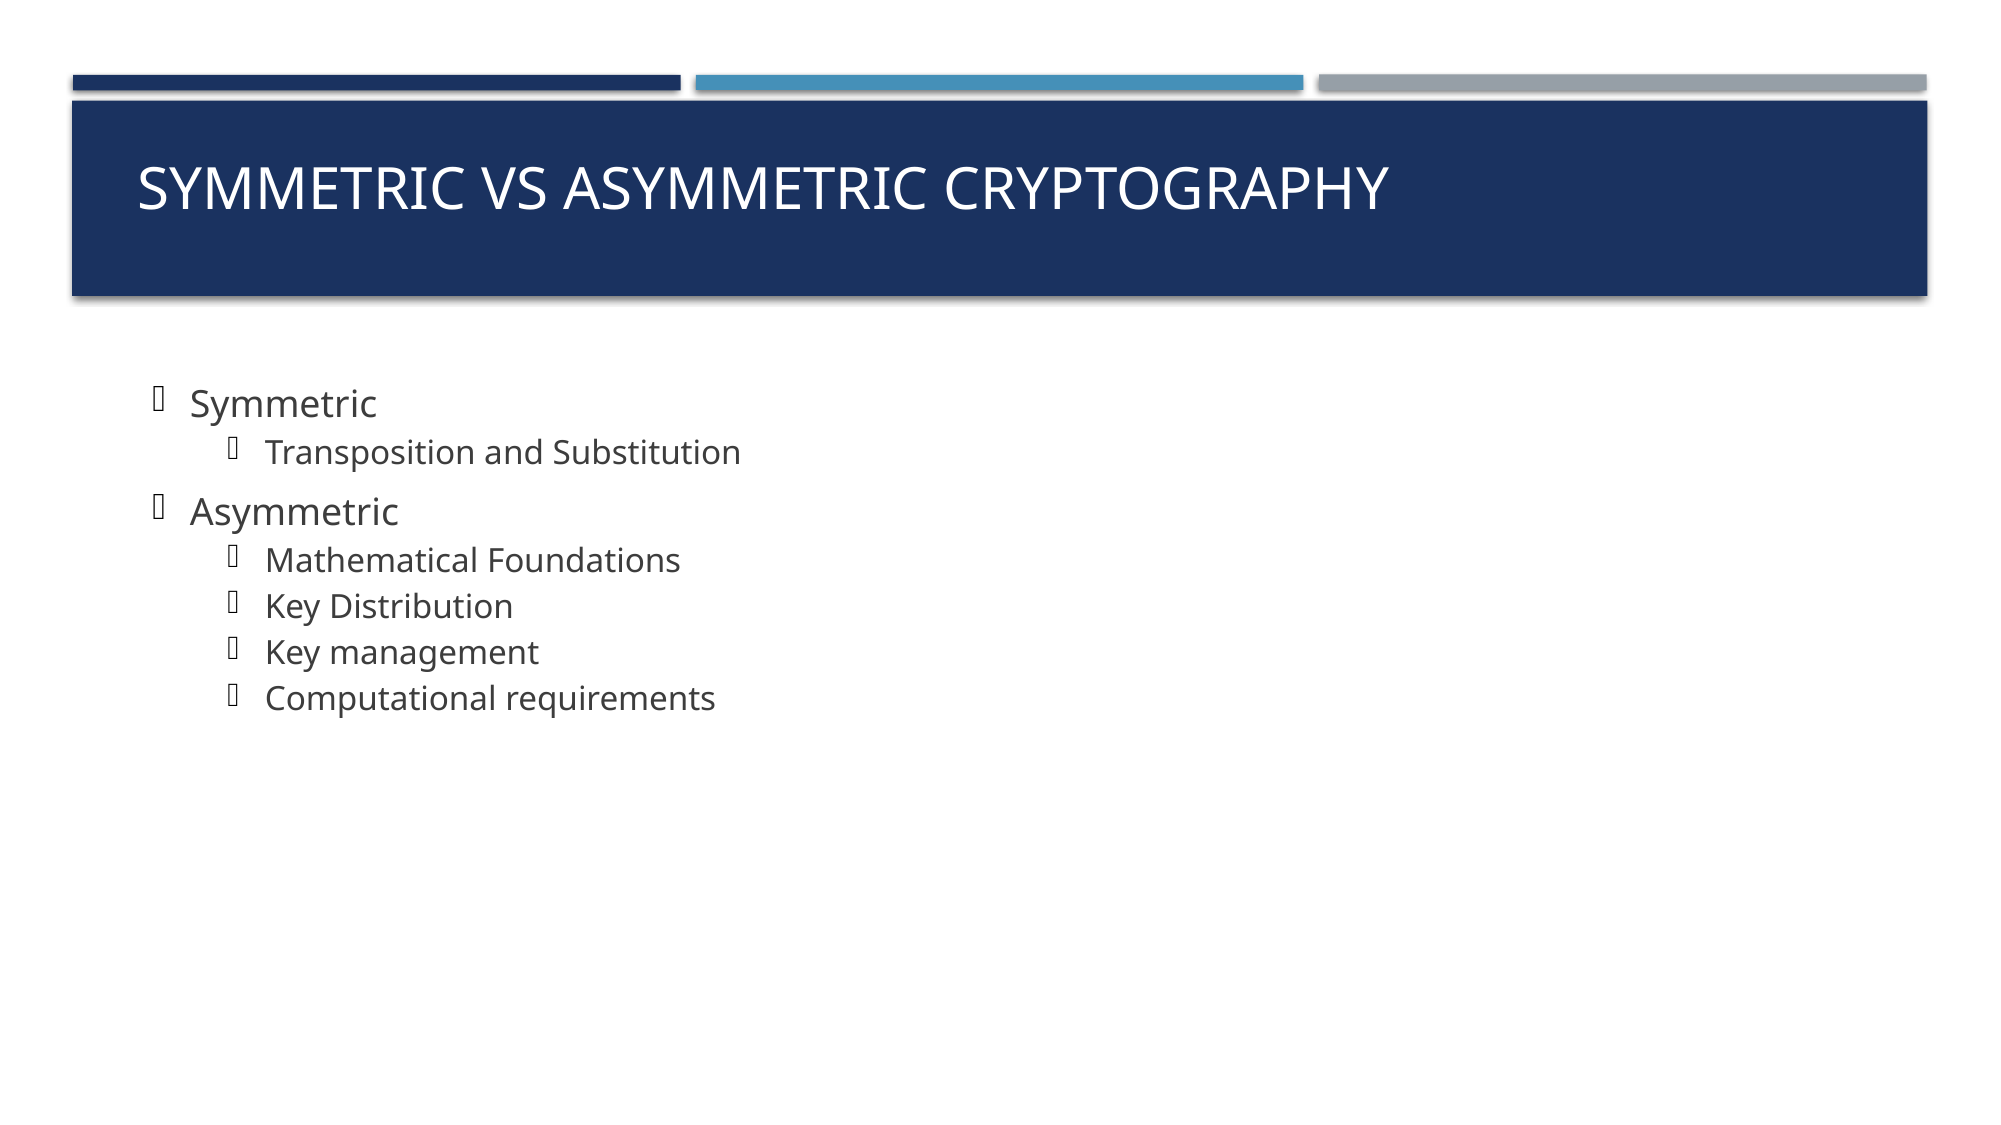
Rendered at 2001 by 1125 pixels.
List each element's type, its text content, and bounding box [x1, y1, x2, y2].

list Symmetric Transposition and Substitution Asymmetric Mathematical Foundations Key Distribution Key management Computational requirements [137, 377, 1863, 1092]
title Symmetric vs Asymmetric Cryptography [122, 82, 1848, 300]
